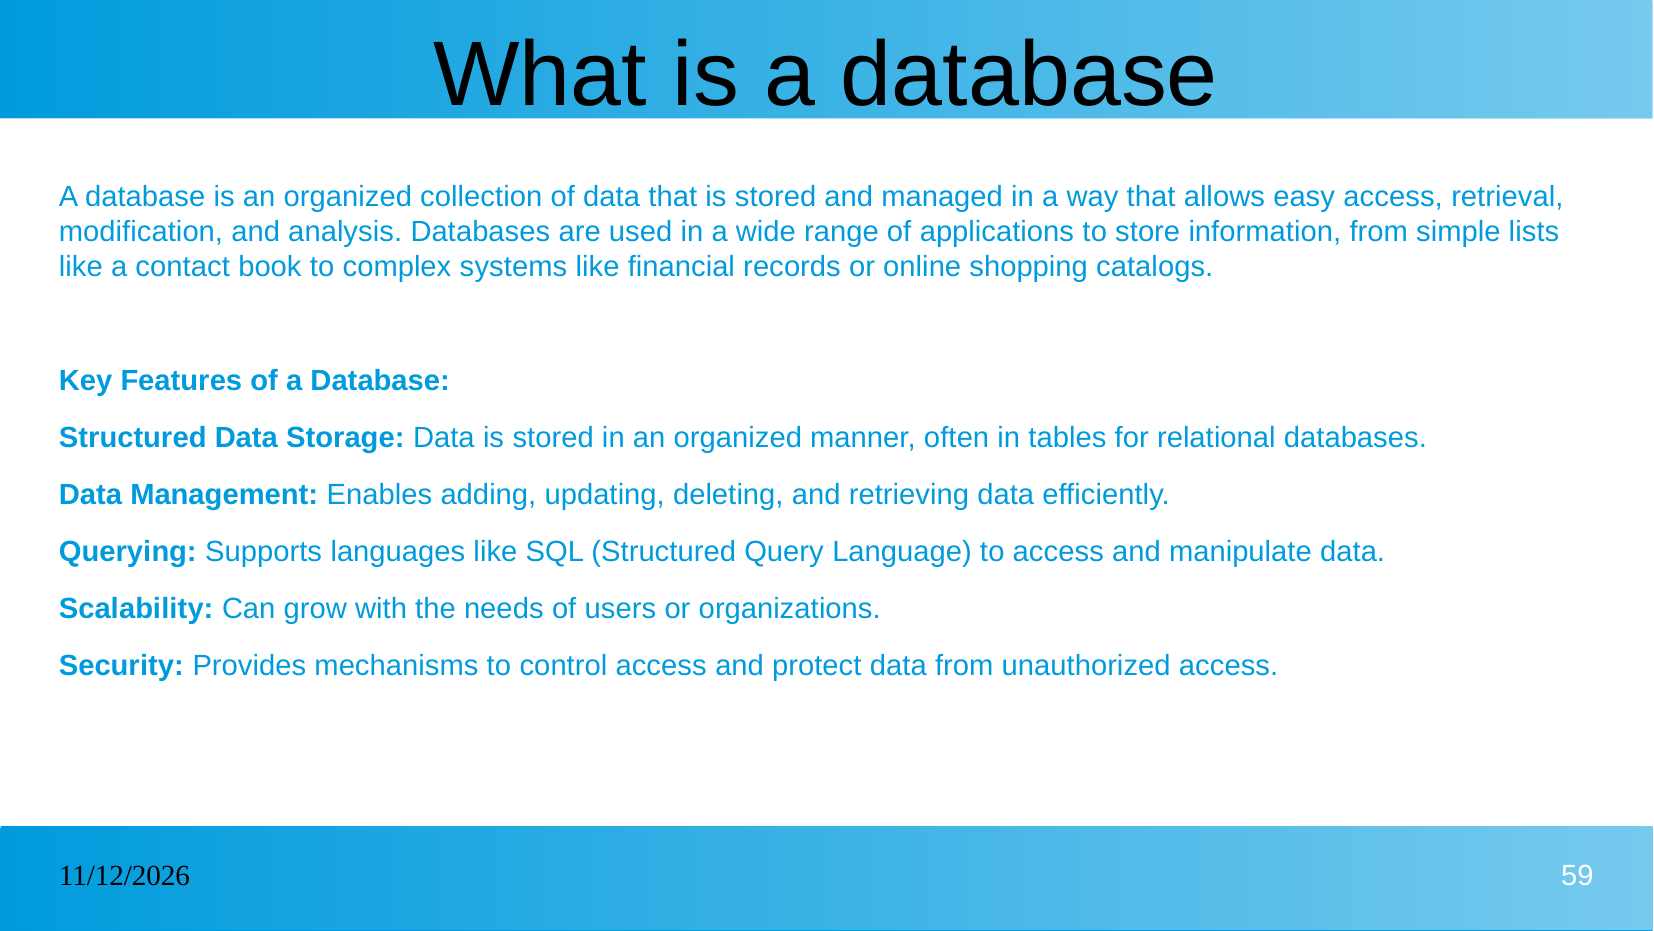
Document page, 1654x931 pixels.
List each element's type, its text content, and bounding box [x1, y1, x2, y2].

list A database is an organized collection of data that is stored and managed in a way that allows easy access, retrieval, modification, and analysis. Databases are used in a wide range of applications to store information, from simple lists like a contact book to complex systems like financial records or online shopping catalogs. Key Features of a Database: Structured Data Storage: Data is stored in an organized manner, often in tables for relational databases. Data Management: Enables adding, updating, deleting, and retrieving data efficiently. Querying: Supports languages like SQL (Structured Query Language) to access and manipulate data. Scalability: Can grow with the needs of users or organizations. Security: Provides mechanisms to control access and protect data from unauthorized access. [59, 177, 1594, 767]
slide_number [59, 856, 443, 915]
title What is a database [59, 29, 1594, 108]
slide_number 59 [1210, 856, 1594, 915]
